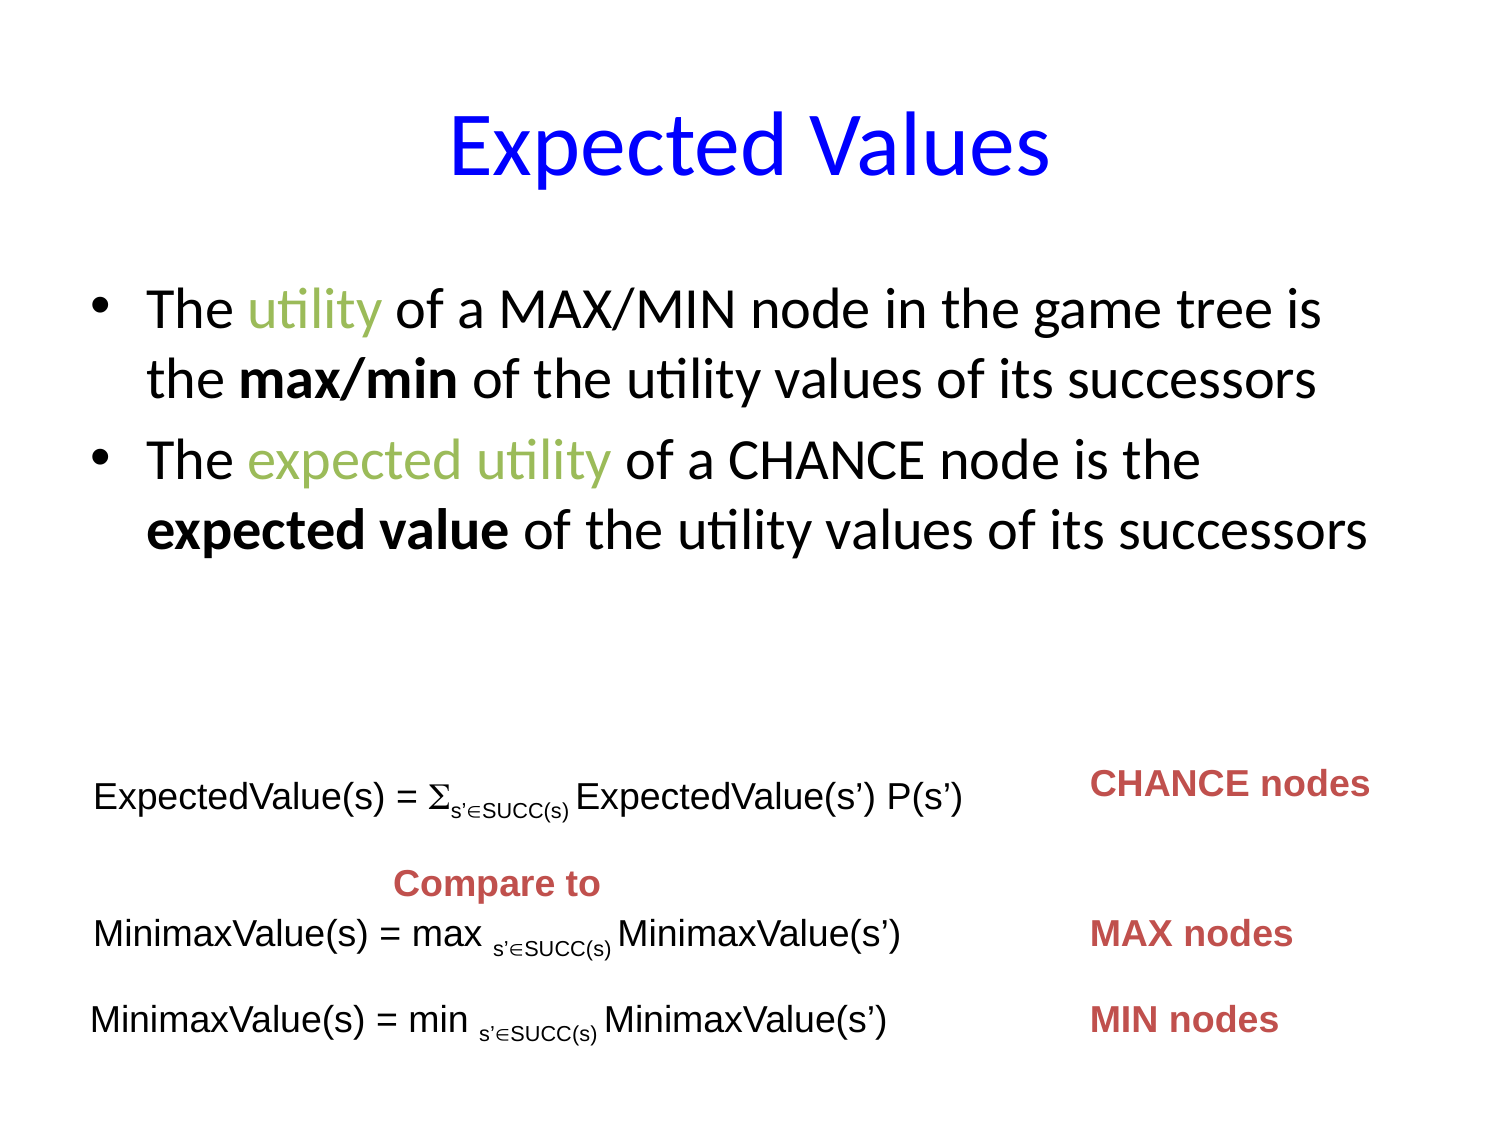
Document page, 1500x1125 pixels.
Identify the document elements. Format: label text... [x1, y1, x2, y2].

title Expected Values [74, 44, 1426, 233]
text_box Compare to [378, 851, 791, 912]
text_box ExpectedValue(s) = s’SUCC(s) ExpectedValue(s’) P(s’) [78, 764, 1216, 831]
text_box MinimaxValue(s) = max s’SUCC(s) MinimaxValue(s’) [78, 901, 1216, 968]
list The utility of a MAX/MIN node in the game tree is the max/min of the utility values of its successors The expected utility of a CHANCE node is the expected value of the utility values of its successors [74, 262, 1426, 1006]
text_box MIN nodes [1074, 987, 1413, 1047]
text_box CHANCE nodes [1074, 751, 1413, 812]
text_box MinimaxValue(s) = min s’SUCC(s) MinimaxValue(s’) [74, 987, 1213, 1054]
text_box MAX nodes [1074, 901, 1413, 962]
